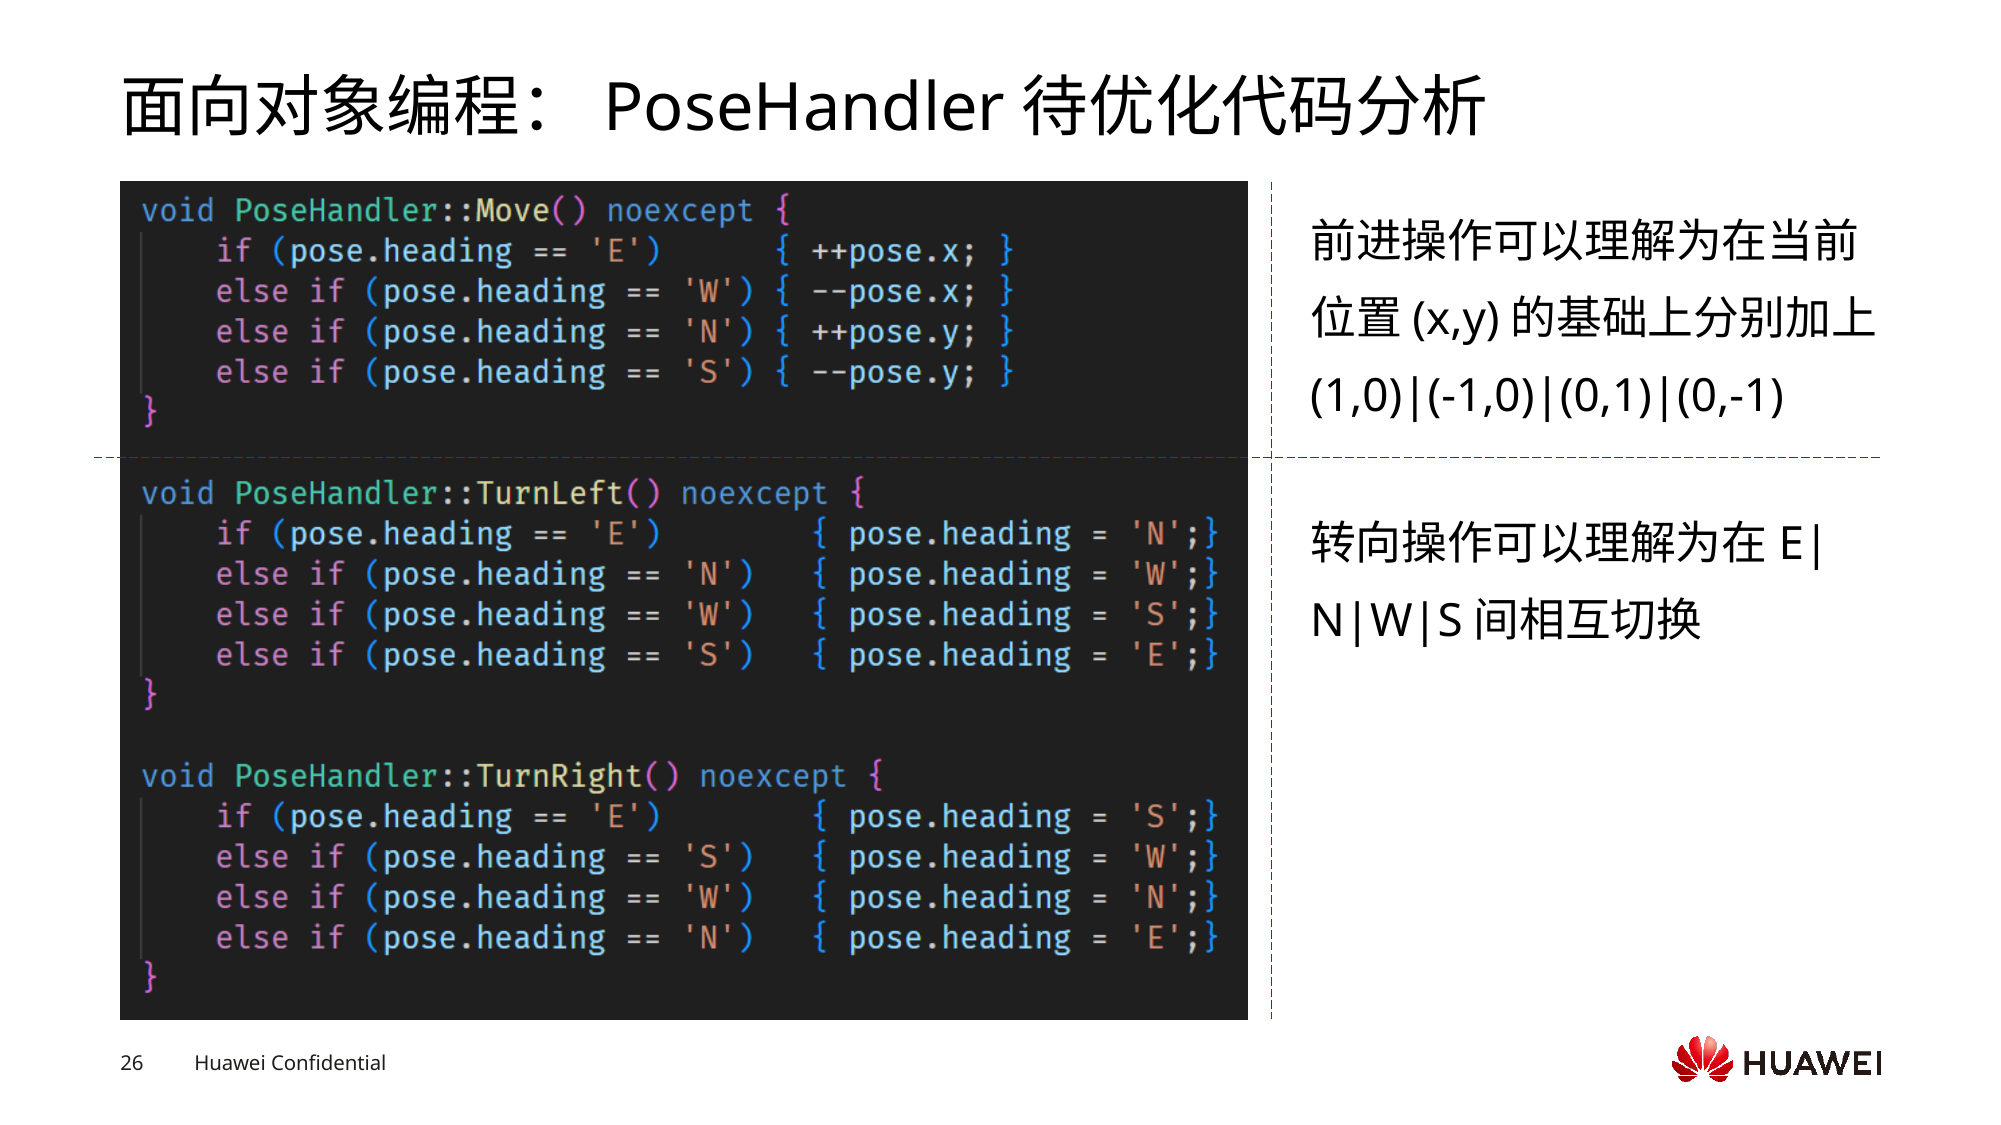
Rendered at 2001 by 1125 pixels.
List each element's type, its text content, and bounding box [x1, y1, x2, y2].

title 面向对象编程：PoseHandler待优化代码分析 [120, 73, 1880, 155]
text_box 前进操作可以理解为在当前位置(x,y)的基础上分别加上(1,0)|(-1,0)|(0,1)|(0,-1) [1295, 182, 1911, 431]
picture [119, 181, 1248, 457]
text_box 转向操作可以理解为在E|N|W|S间相互切换 [1295, 484, 1880, 1020]
picture [119, 458, 1248, 1020]
picture [1672, 1036, 1881, 1082]
